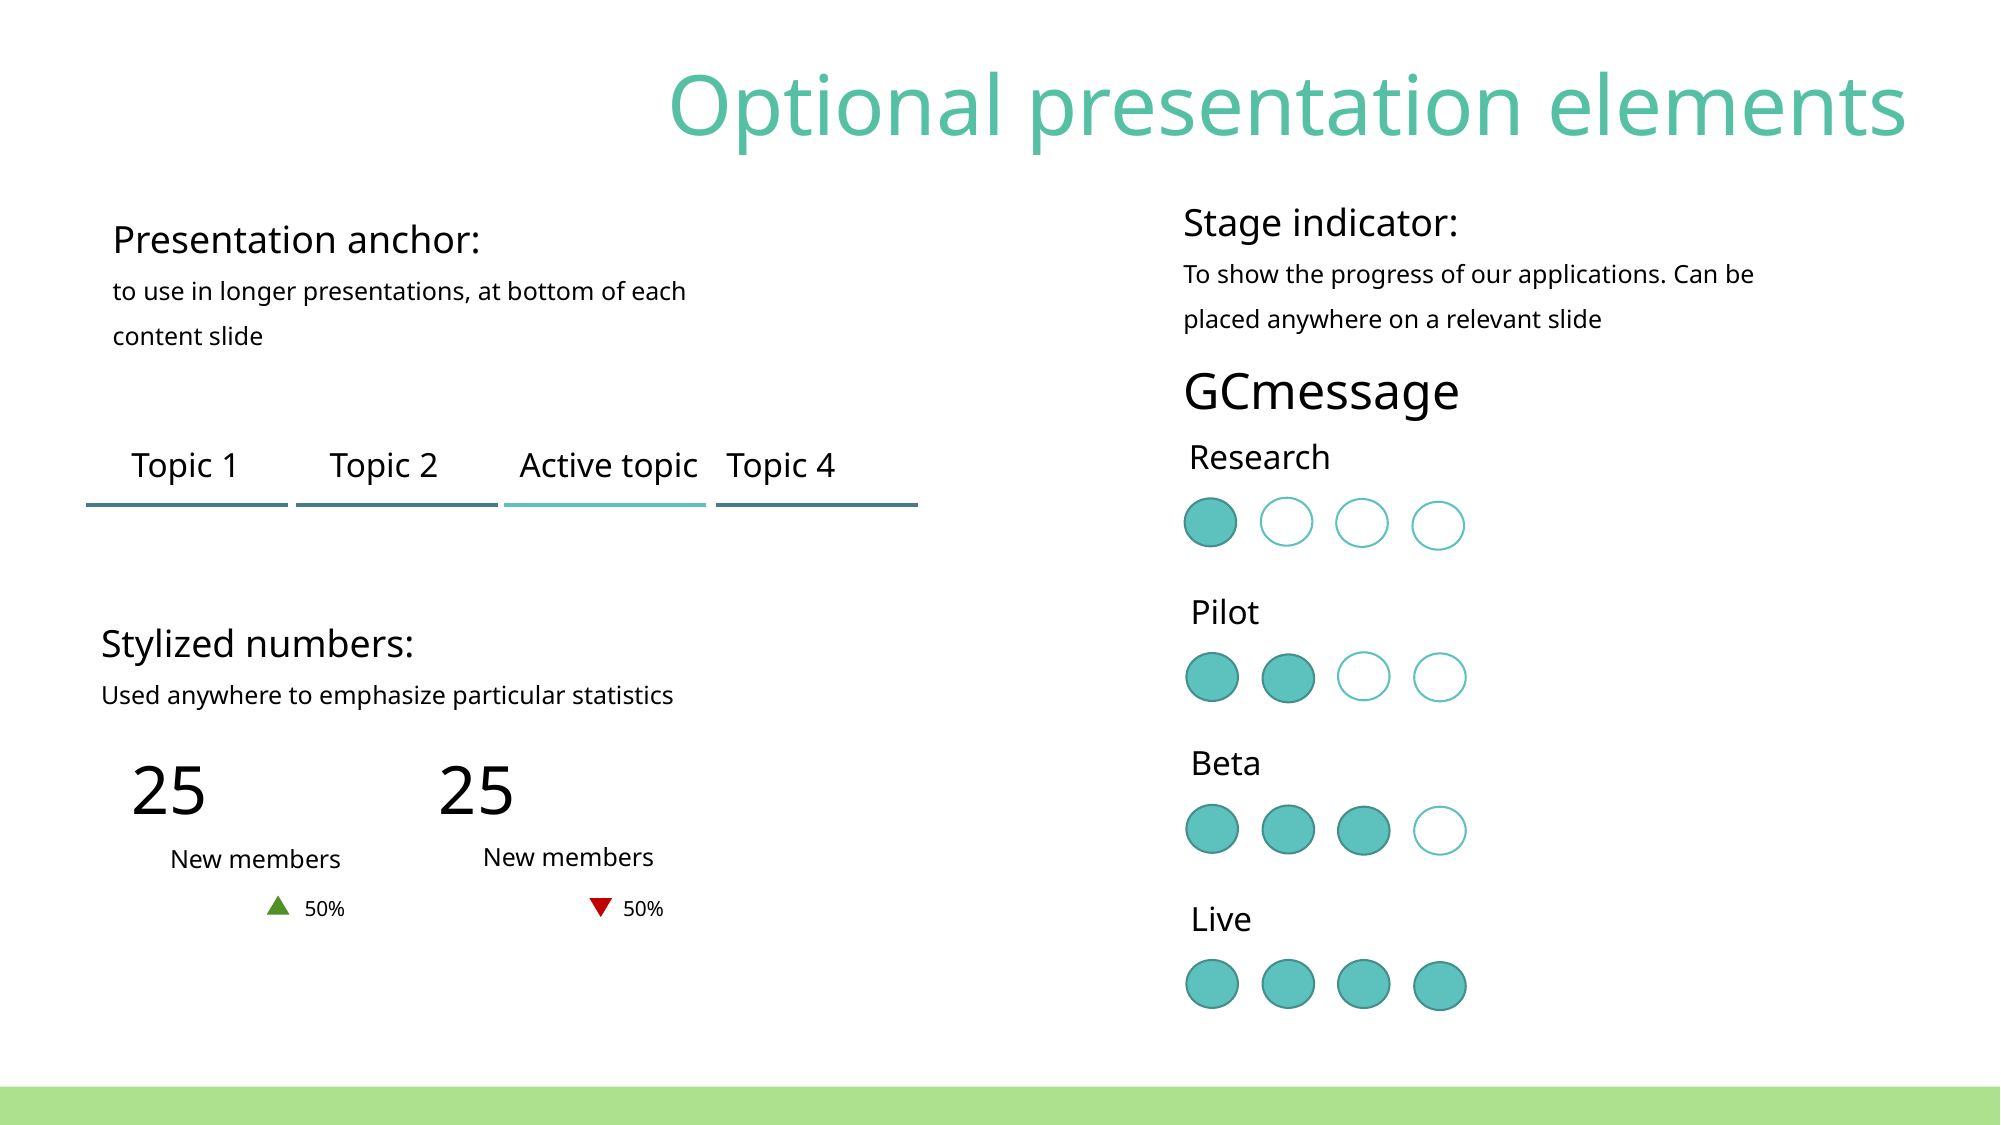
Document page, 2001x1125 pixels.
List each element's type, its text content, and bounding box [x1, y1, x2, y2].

text_box Topic 1 [116, 437, 302, 492]
text_box [0, 1085, 2000, 1125]
text_box [1336, 959, 1391, 1010]
text_box [713, 500, 921, 510]
text_box New members [155, 836, 447, 882]
title Optional presentation elements [512, 2, 1925, 215]
text_box Live [1175, 890, 1411, 945]
text_box 25 [116, 740, 249, 836]
text_box Pilot [1175, 583, 1411, 639]
text_box [83, 500, 291, 510]
text_box [1183, 497, 1238, 548]
text_box Beta [1175, 735, 1411, 790]
text_box Topic 4 [711, 437, 947, 492]
text_box Research [1174, 428, 1409, 484]
text_box Active topic [504, 437, 711, 492]
text_box [1411, 500, 1466, 551]
text_box [1335, 497, 1389, 548]
text_box [262, 890, 289, 918]
text_box [584, 894, 608, 922]
text_box [1261, 804, 1316, 855]
text_box [293, 500, 501, 510]
text_box Stage indicator: To show the progress of our applications. Can be placed anywhere on a relevant slide [1168, 168, 1810, 341]
text_box [1261, 653, 1316, 704]
text_box [1185, 958, 1240, 1009]
text_box [1185, 803, 1240, 854]
text_box Stylized numbers: Used anywhere to emphasize particular statistics [86, 589, 728, 717]
text_box 50% [608, 888, 700, 928]
text_box 25 [423, 740, 557, 836]
text_box GCmessage [1168, 352, 1545, 427]
text_box New members [468, 833, 760, 879]
text_box Topic 2 [314, 437, 500, 492]
text_box [1259, 496, 1314, 547]
text_box [1336, 651, 1391, 702]
text_box [1336, 805, 1391, 856]
text_box 50% [289, 888, 381, 928]
text_box [1413, 805, 1467, 856]
text_box [501, 500, 709, 510]
text_box [1413, 652, 1467, 703]
text_box Presentation anchor: to use in longer presentations, at bottom of each content slide [97, 185, 740, 358]
text_box [1261, 958, 1316, 1009]
text_box [1413, 961, 1467, 1012]
text_box [1185, 651, 1240, 703]
